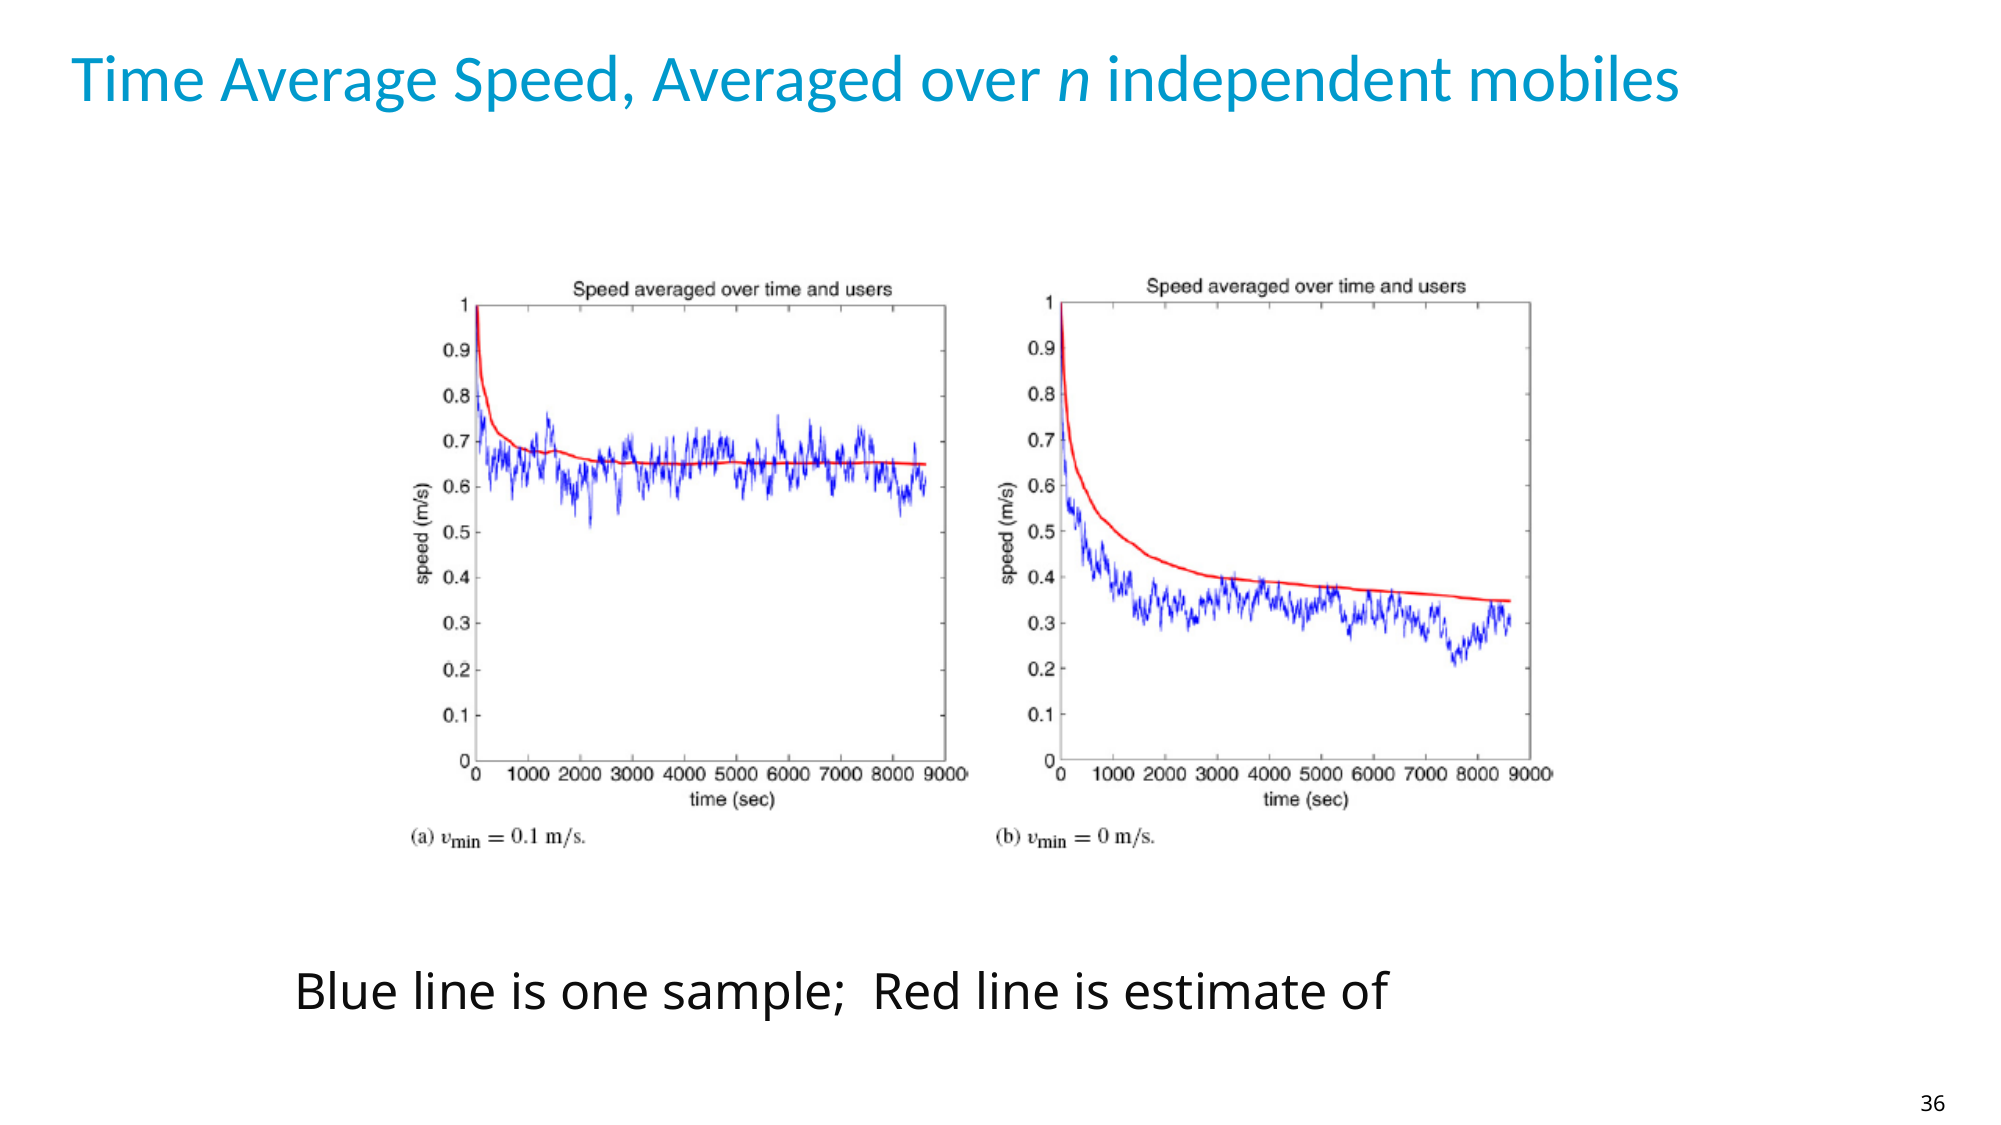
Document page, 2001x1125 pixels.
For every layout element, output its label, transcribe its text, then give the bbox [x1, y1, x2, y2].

title Time Average Speed, Averaged over n independent mobiles [56, 0, 1872, 150]
footer 36 [1866, 1082, 2000, 1125]
picture [376, 258, 1624, 867]
